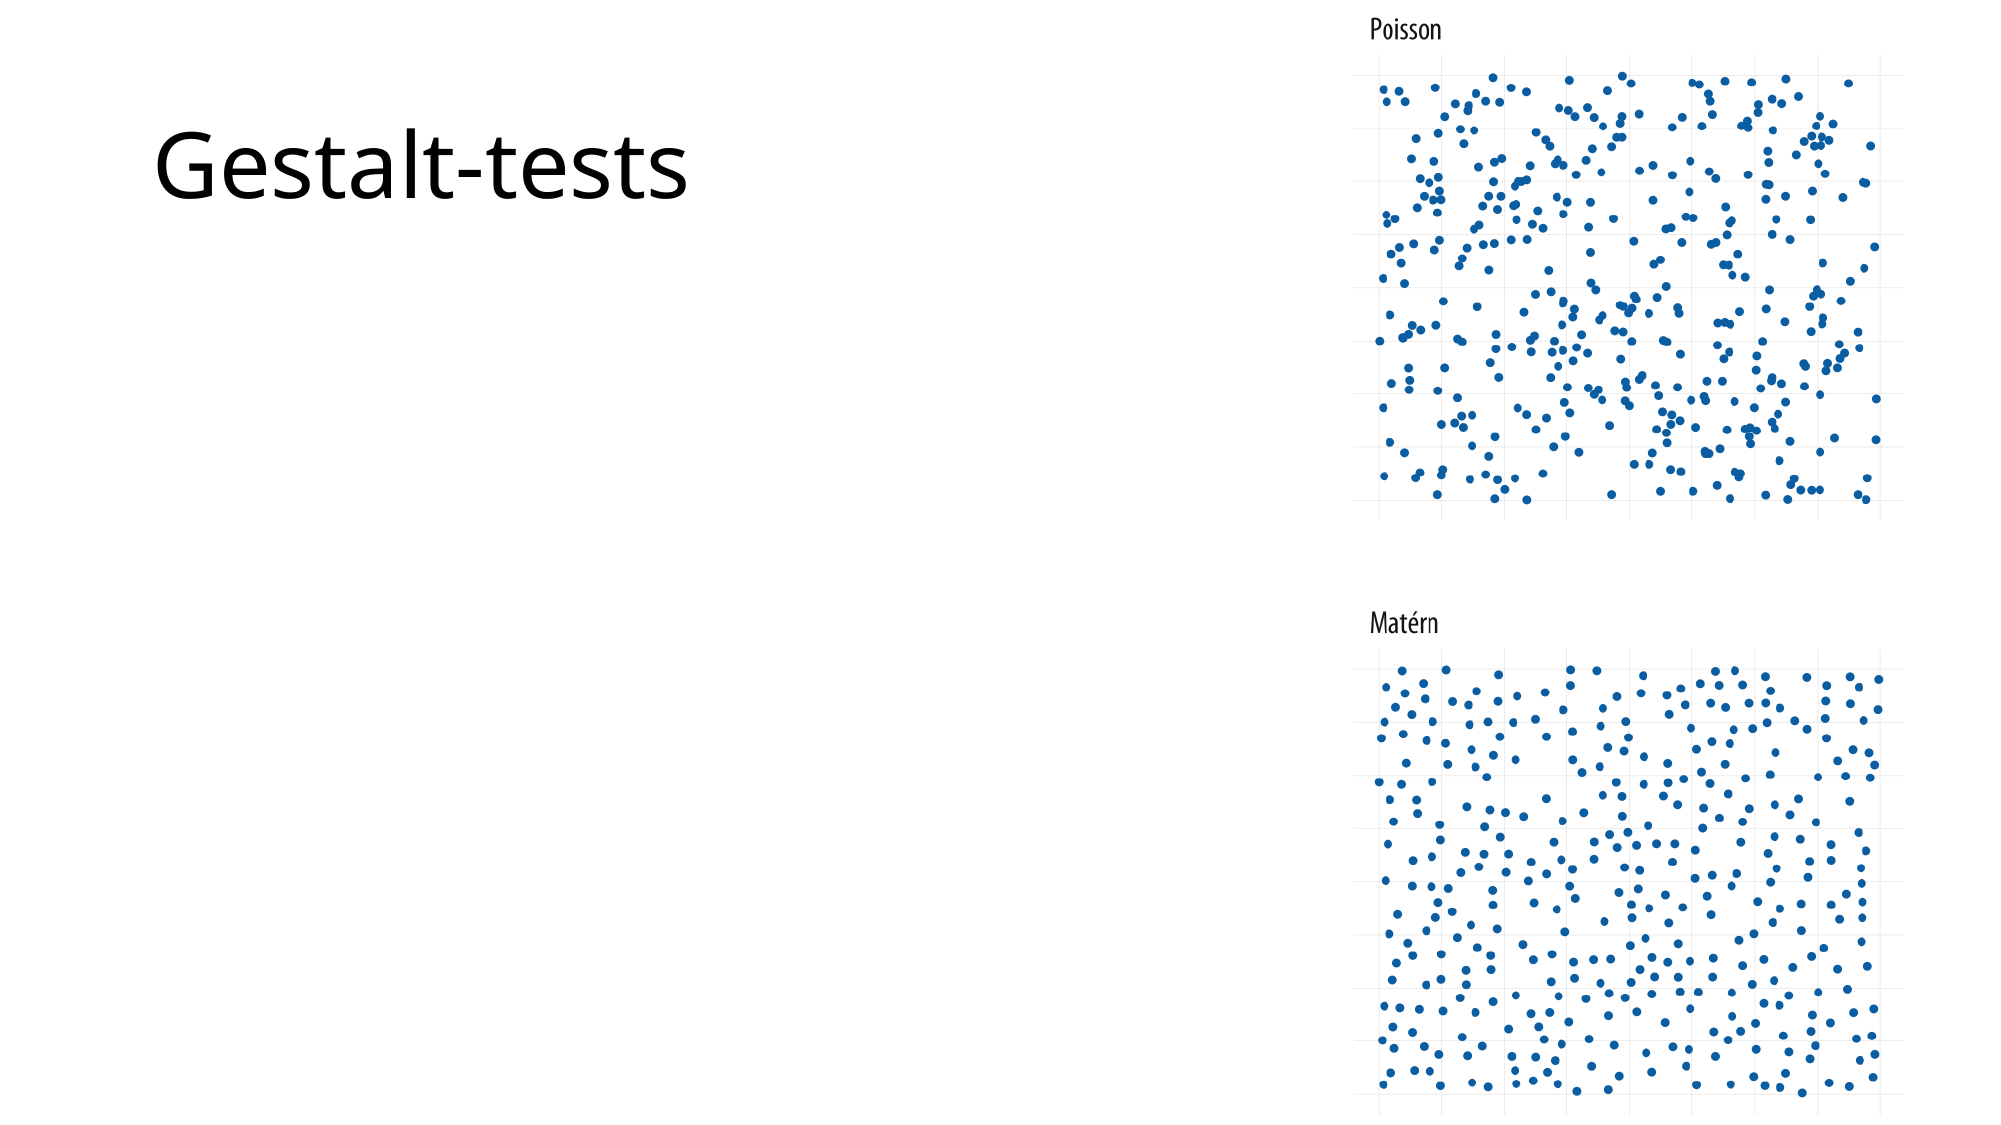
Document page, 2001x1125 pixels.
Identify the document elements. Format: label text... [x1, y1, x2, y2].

picture [1343, 0, 1906, 1125]
title Gestalt-tests [137, 59, 1343, 278]
